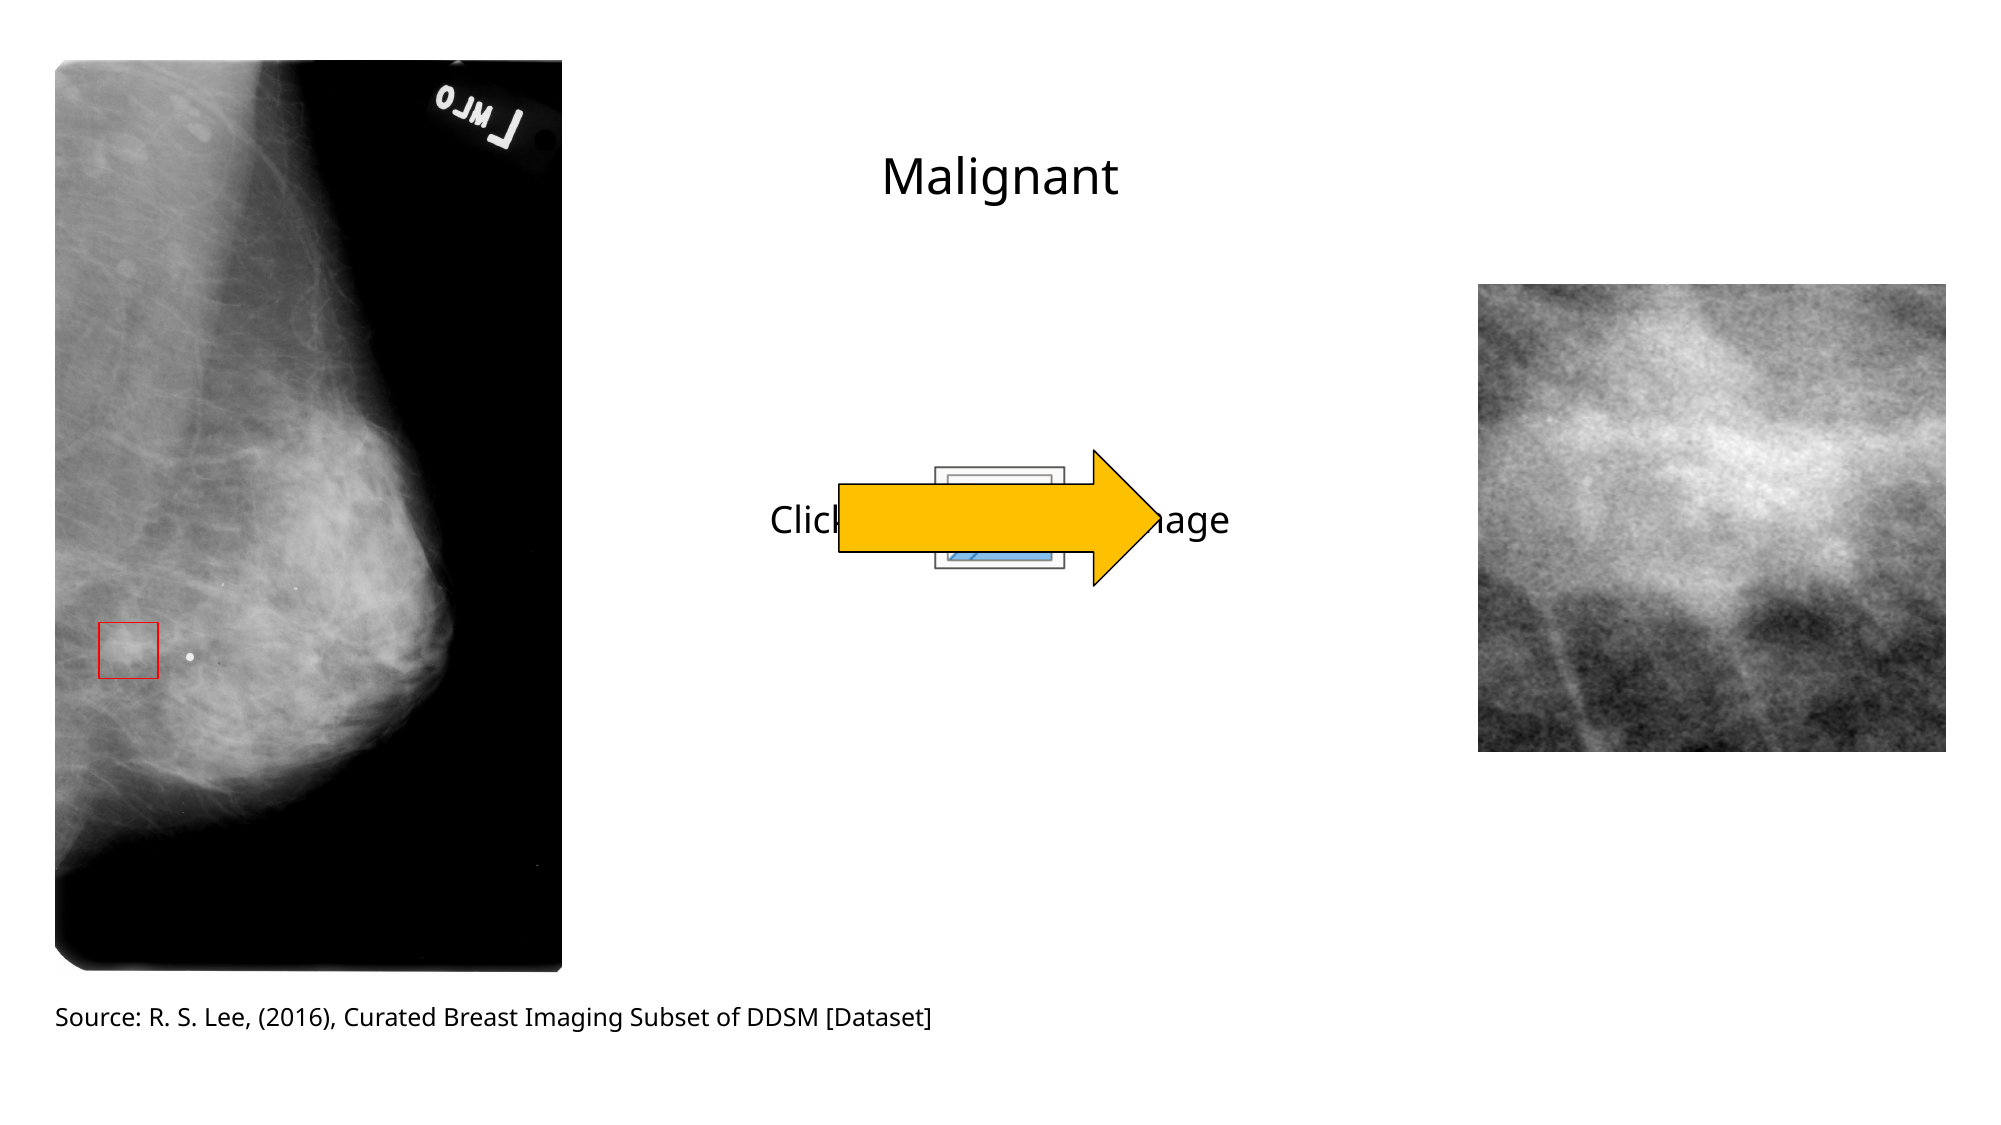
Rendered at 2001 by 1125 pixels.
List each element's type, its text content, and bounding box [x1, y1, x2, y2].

picture [54, 60, 1946, 976]
list Source: R. S. Lee, (2016), Curated Breast Imaging Subset of DDSM [Dataset] [55, 985, 1946, 1065]
